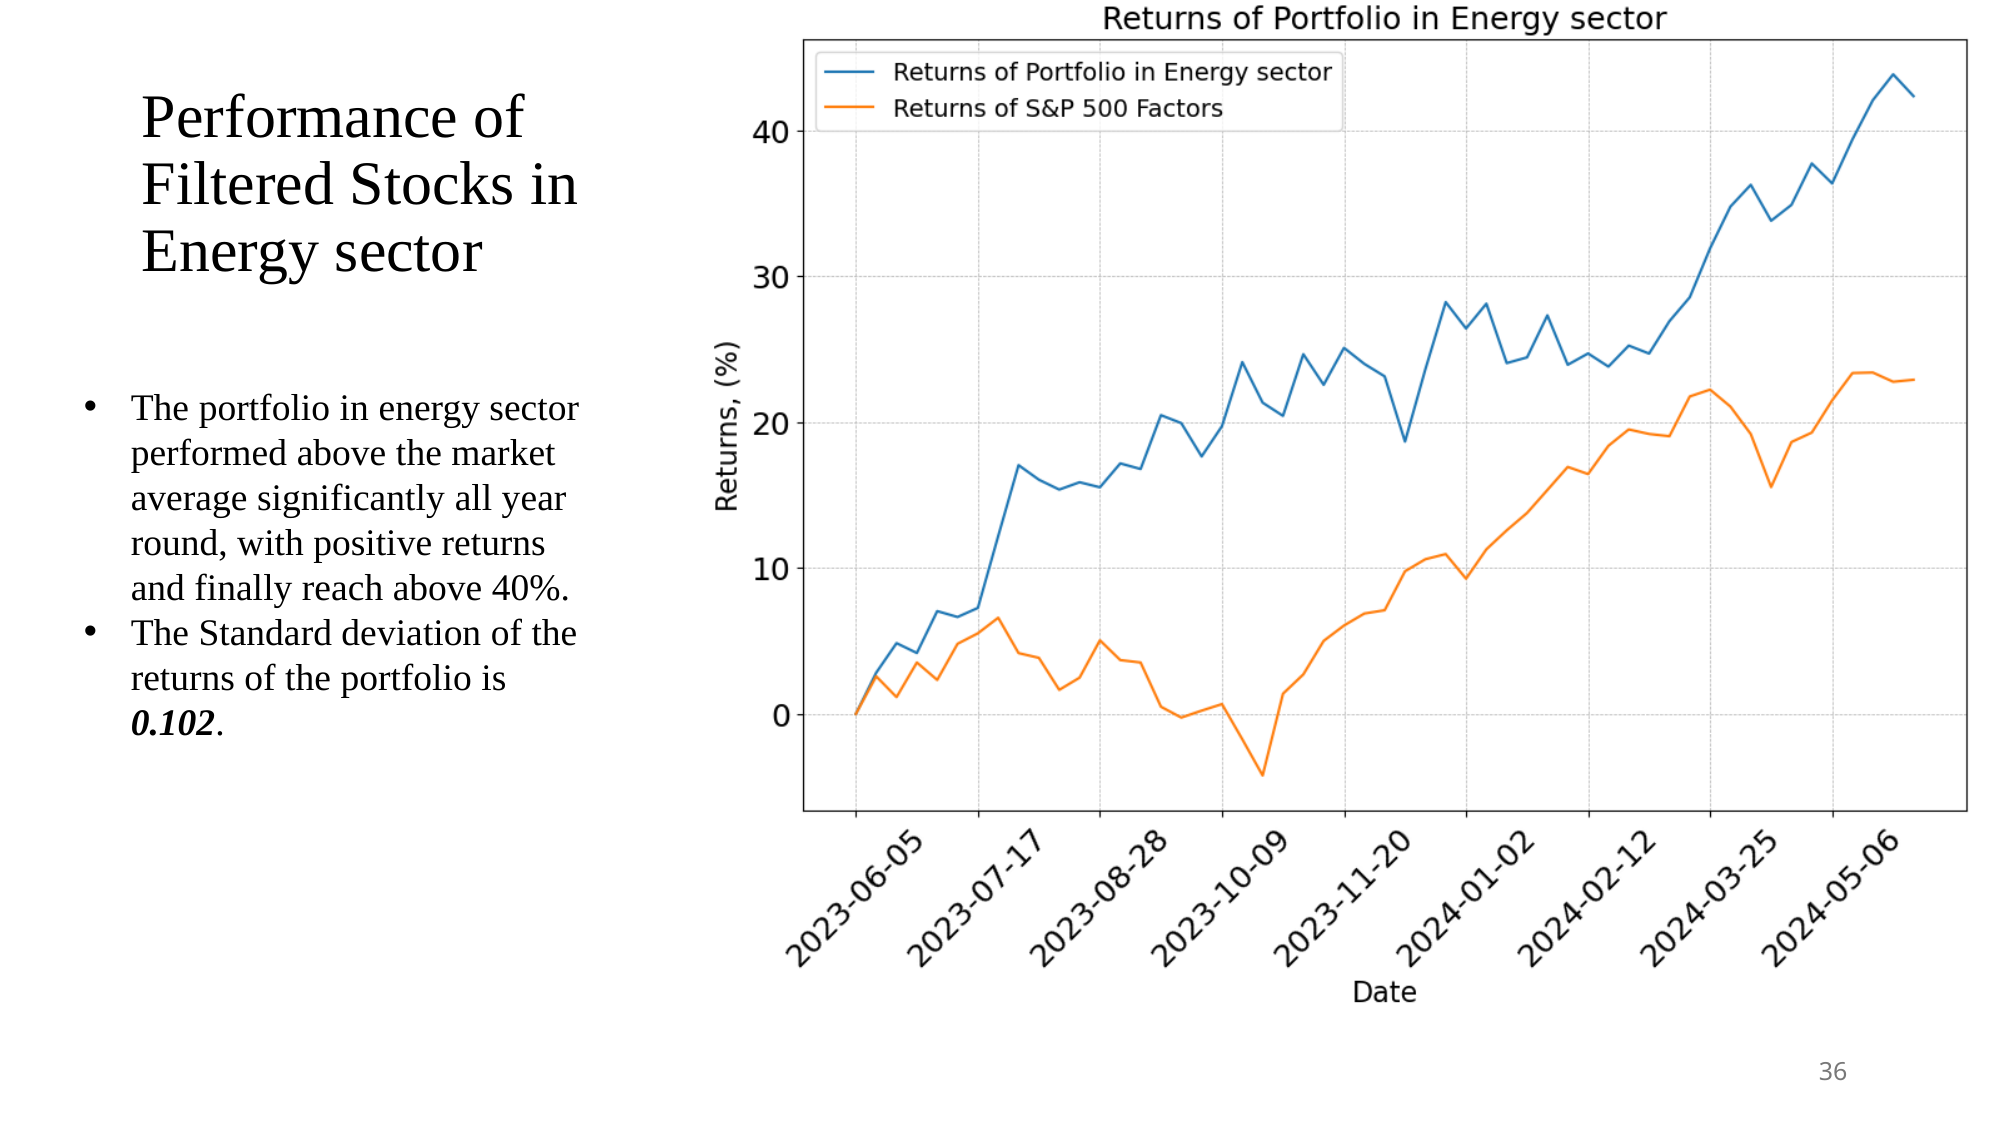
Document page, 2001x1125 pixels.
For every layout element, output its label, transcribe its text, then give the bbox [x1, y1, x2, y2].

text_box Performance of Filtered Stocks in Energy sector [126, 75, 659, 293]
slide_number 36 [1412, 1042, 1863, 1103]
text_box The portfolio in energy sector performed above the market average significantly all year round, with positive returns and finally reach above 40%. The Standard deviation of the returns of the portfolio is 0.102. [69, 376, 625, 751]
picture [702, 0, 1979, 1021]
